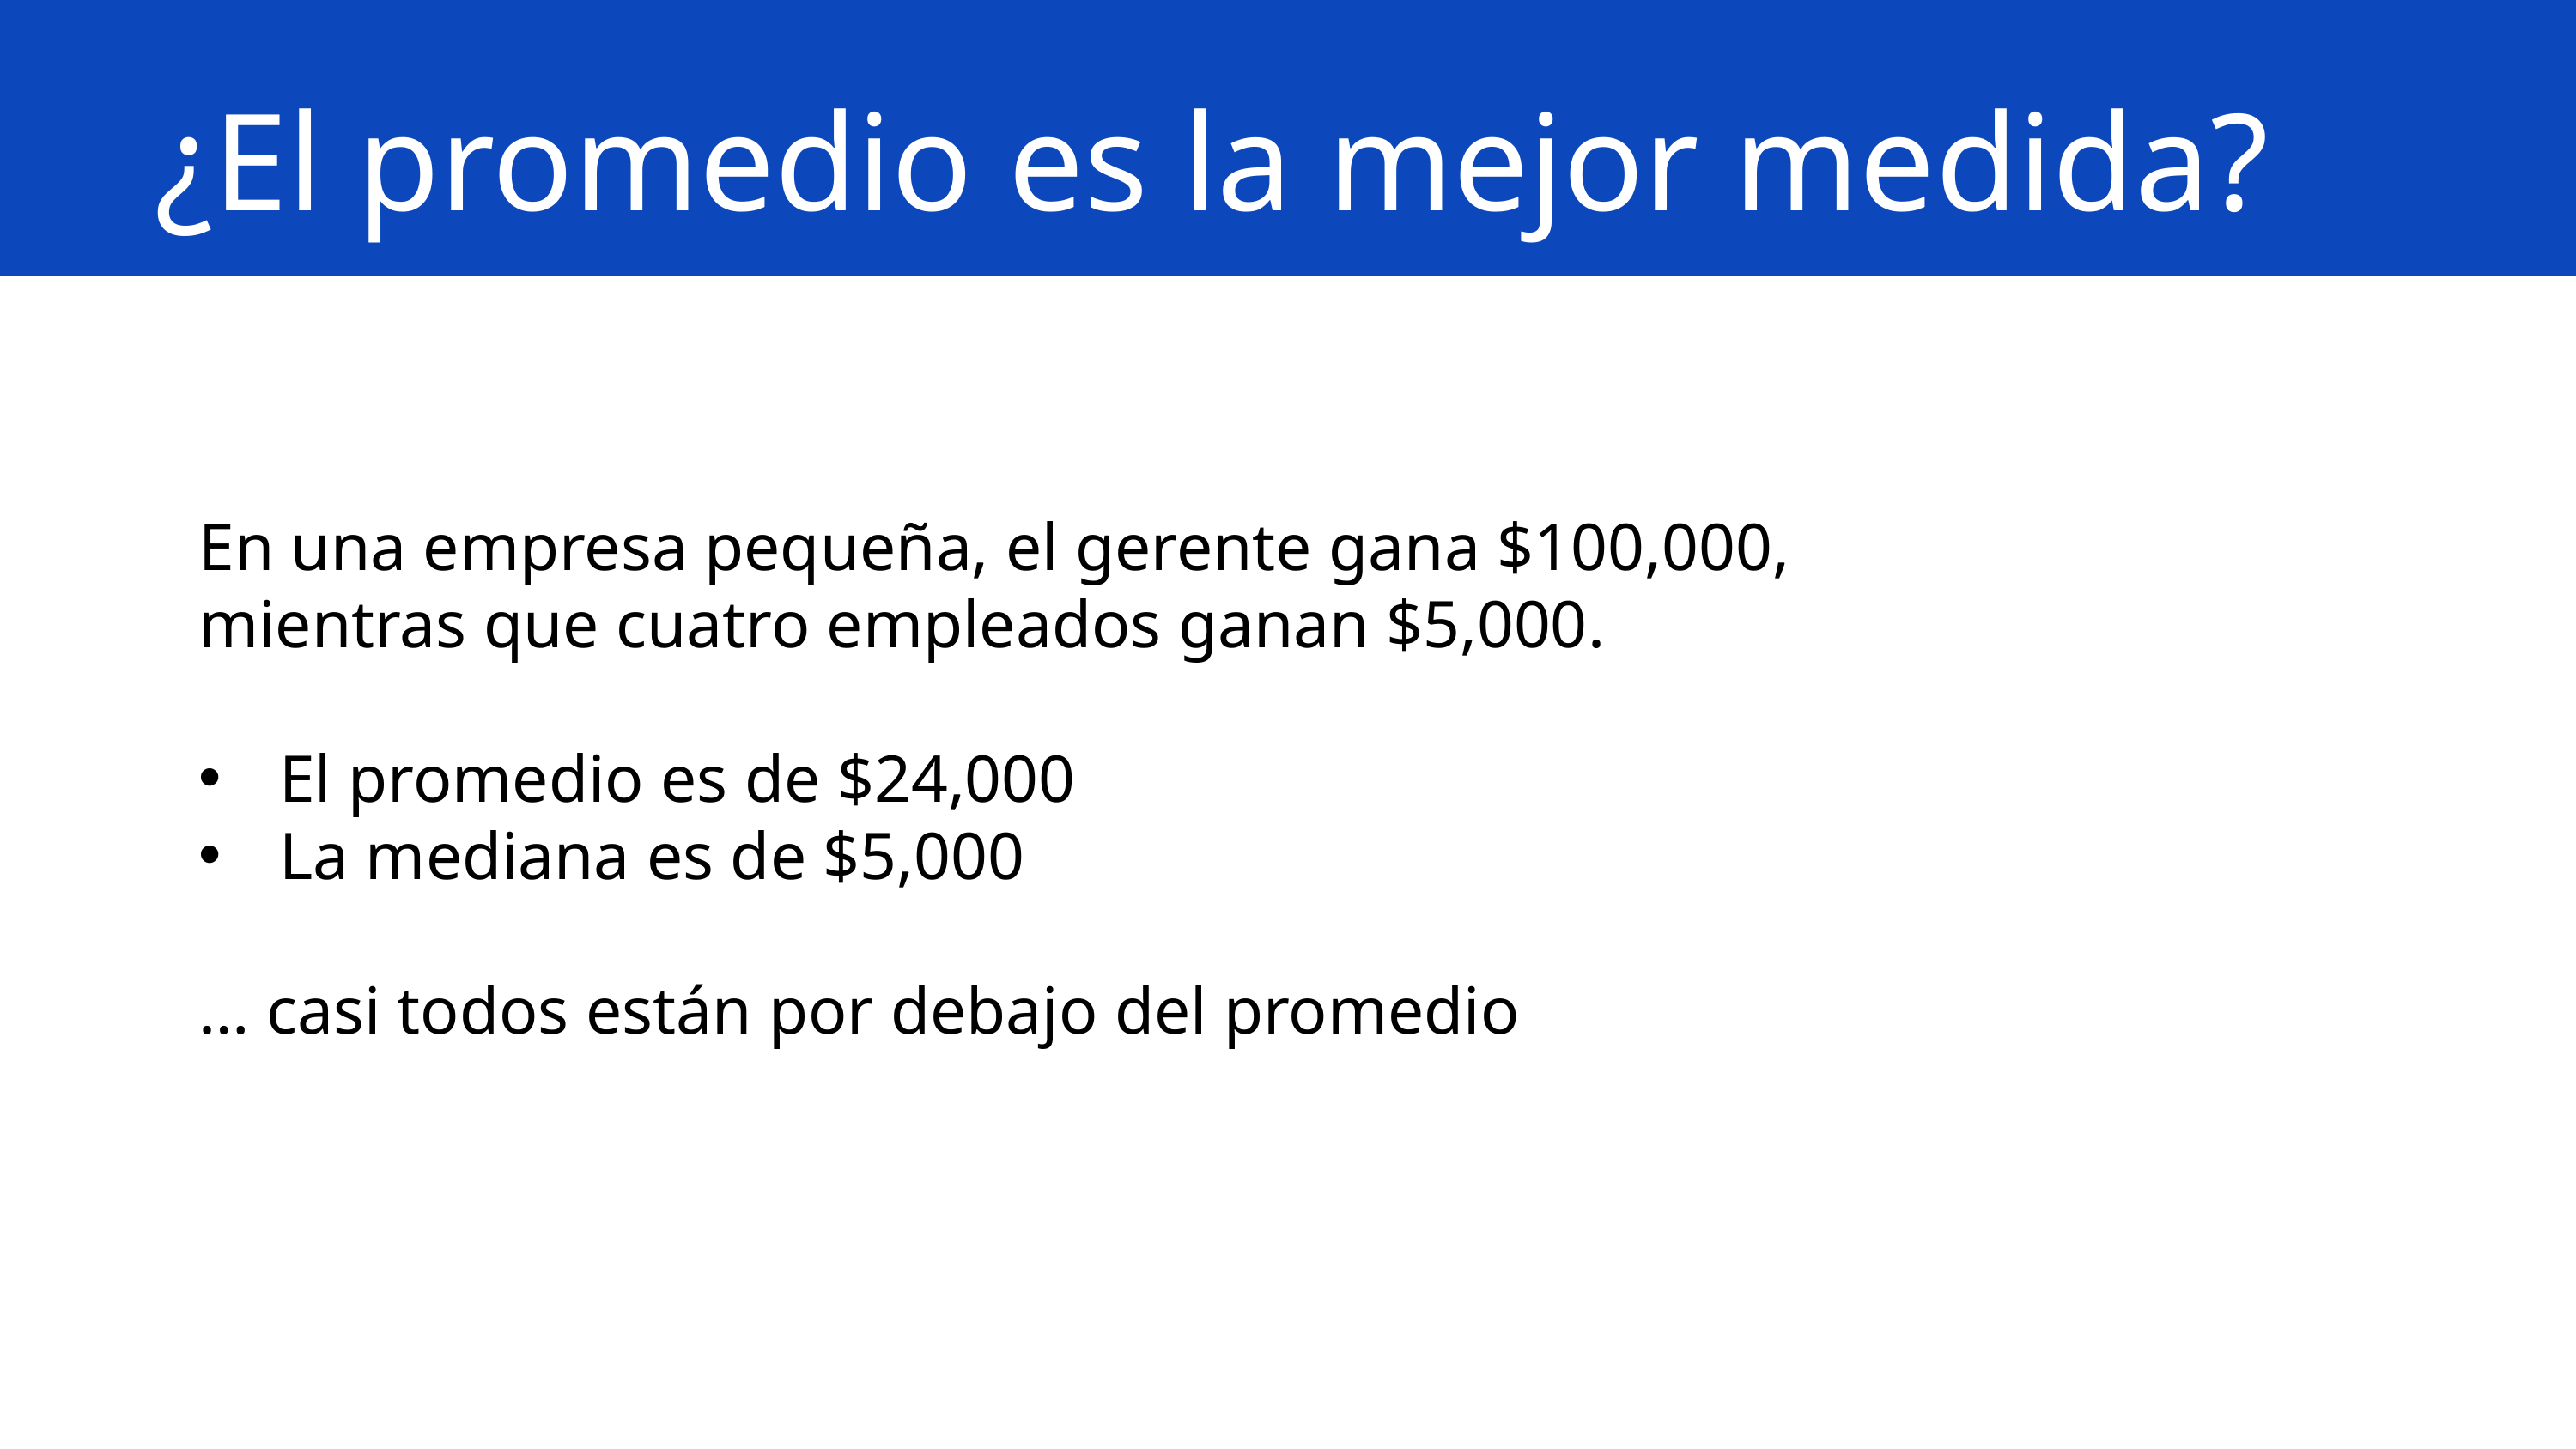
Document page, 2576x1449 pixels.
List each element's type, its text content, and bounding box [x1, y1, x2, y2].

text_box [0, 0, 2576, 276]
text_box En una empresa pequeña, el gerente gana $100,000, mientras que cuatro empleados ganan $5,000. El promedio es de $24,000 La mediana es de $5,000 … casi todos están por debajo del promedio [185, 500, 1935, 1082]
text_box [366, 449, 2116, 1063]
text_box ¿El promedio es la mejor medida? [155, 44, 2364, 238]
